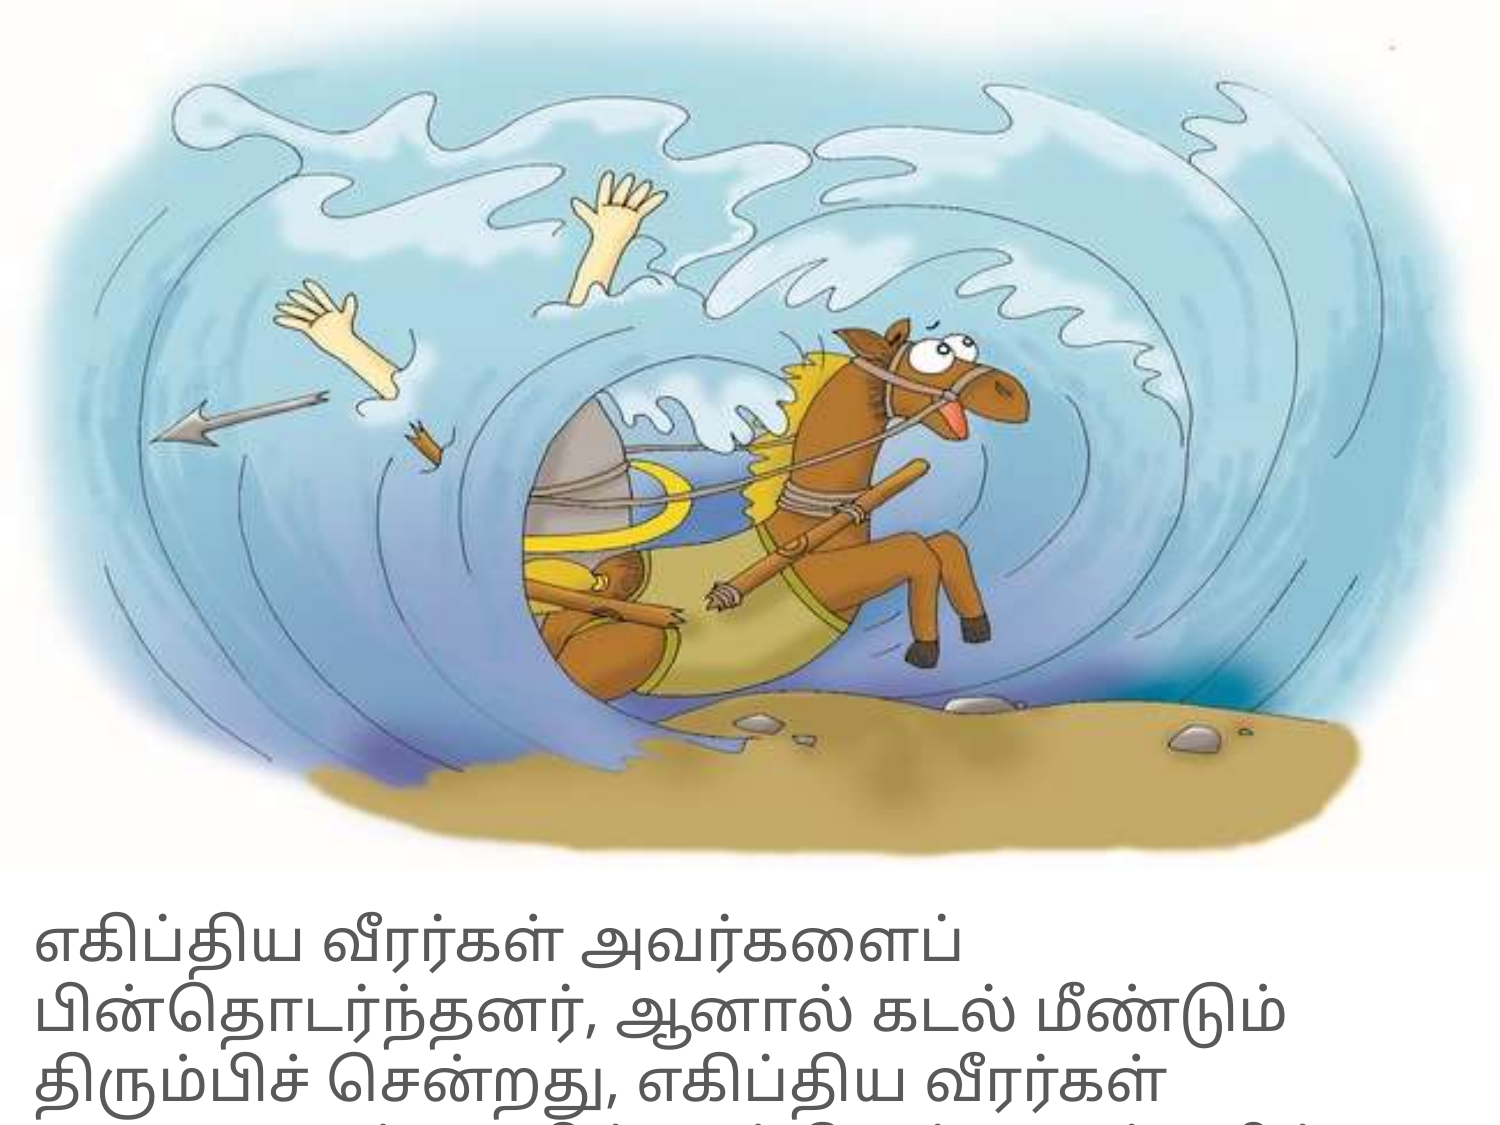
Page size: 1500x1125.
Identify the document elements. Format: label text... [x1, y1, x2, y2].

text_box எகிப்திய வீரர்கள் அவர்களைப் பின்தொடர்ந்தனர், ஆனால் கடல் மீண்டும் திரும்பிச் சென்றது, எகிப்திய வீரர்கள் அனைவரும் கடலில் மூழ்கினர். அவர்களில் ஒருவர் கூட உயிர் பிழைக்கவில்லை. [18, 895, 1500, 1125]
picture [0, 0, 1500, 870]
